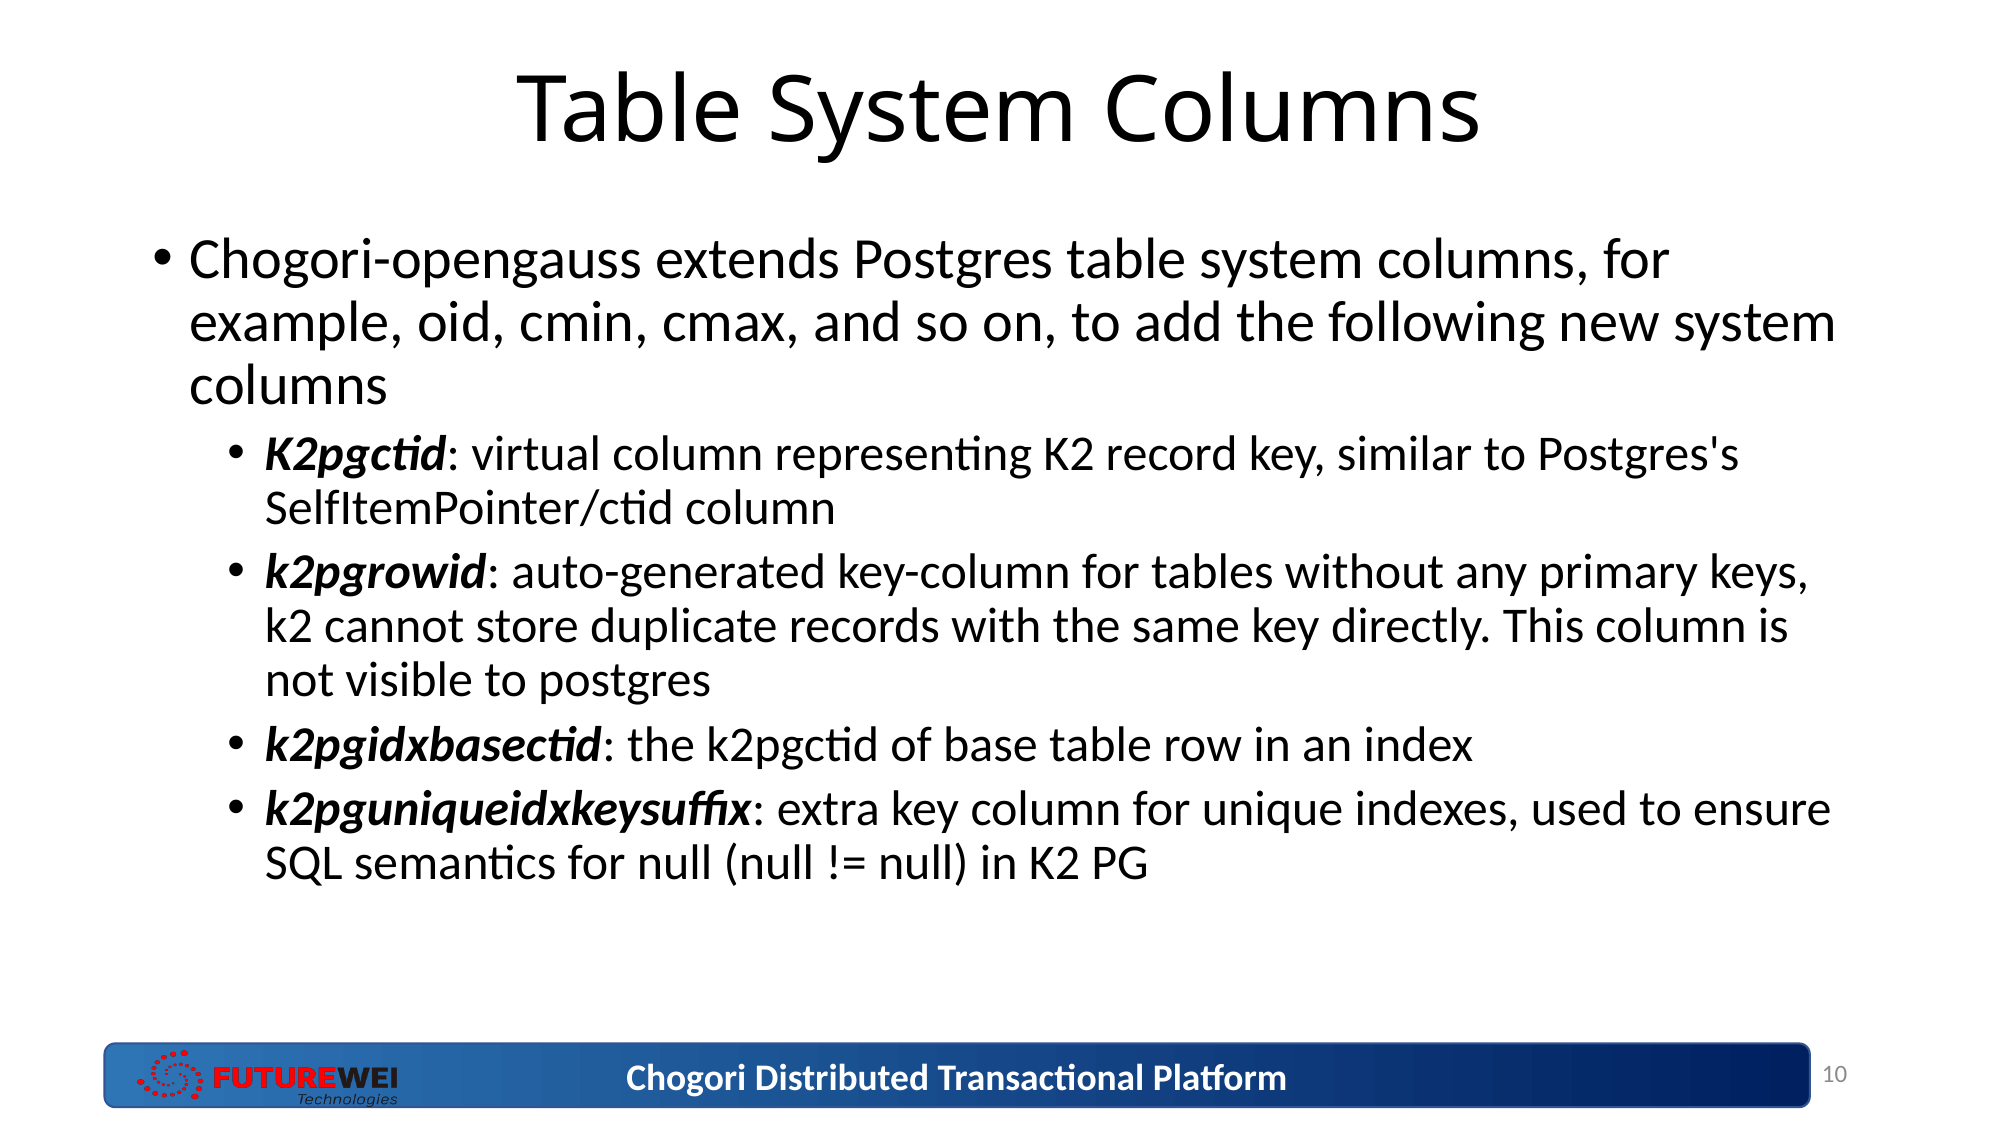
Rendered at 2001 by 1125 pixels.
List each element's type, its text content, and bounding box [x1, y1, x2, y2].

slide_number 10 [1412, 1042, 1863, 1103]
list Chogori-opengauss extends Postgres table system columns, for example, oid, cmin, cmax, and so on, to add the following new system columns K2pgctid: virtual column representing K2 record key, similar to Postgres's SelfItemPointer/ctid column k2pgrowid: auto-generated key-column for tables without any primary keys, k2 cannot store duplicate records with the same key directly. This column is not visible to postgres k2pgidxbasectid: the k2pgctid of base table row in an index k2pguniqueidxkeysuffix: extra key column for unique indexes, used to ensure SQL semantics for null (null != null) in K2 PG [137, 220, 1863, 1014]
picture [137, 1050, 397, 1107]
title Table System Columns [137, 3, 1863, 220]
